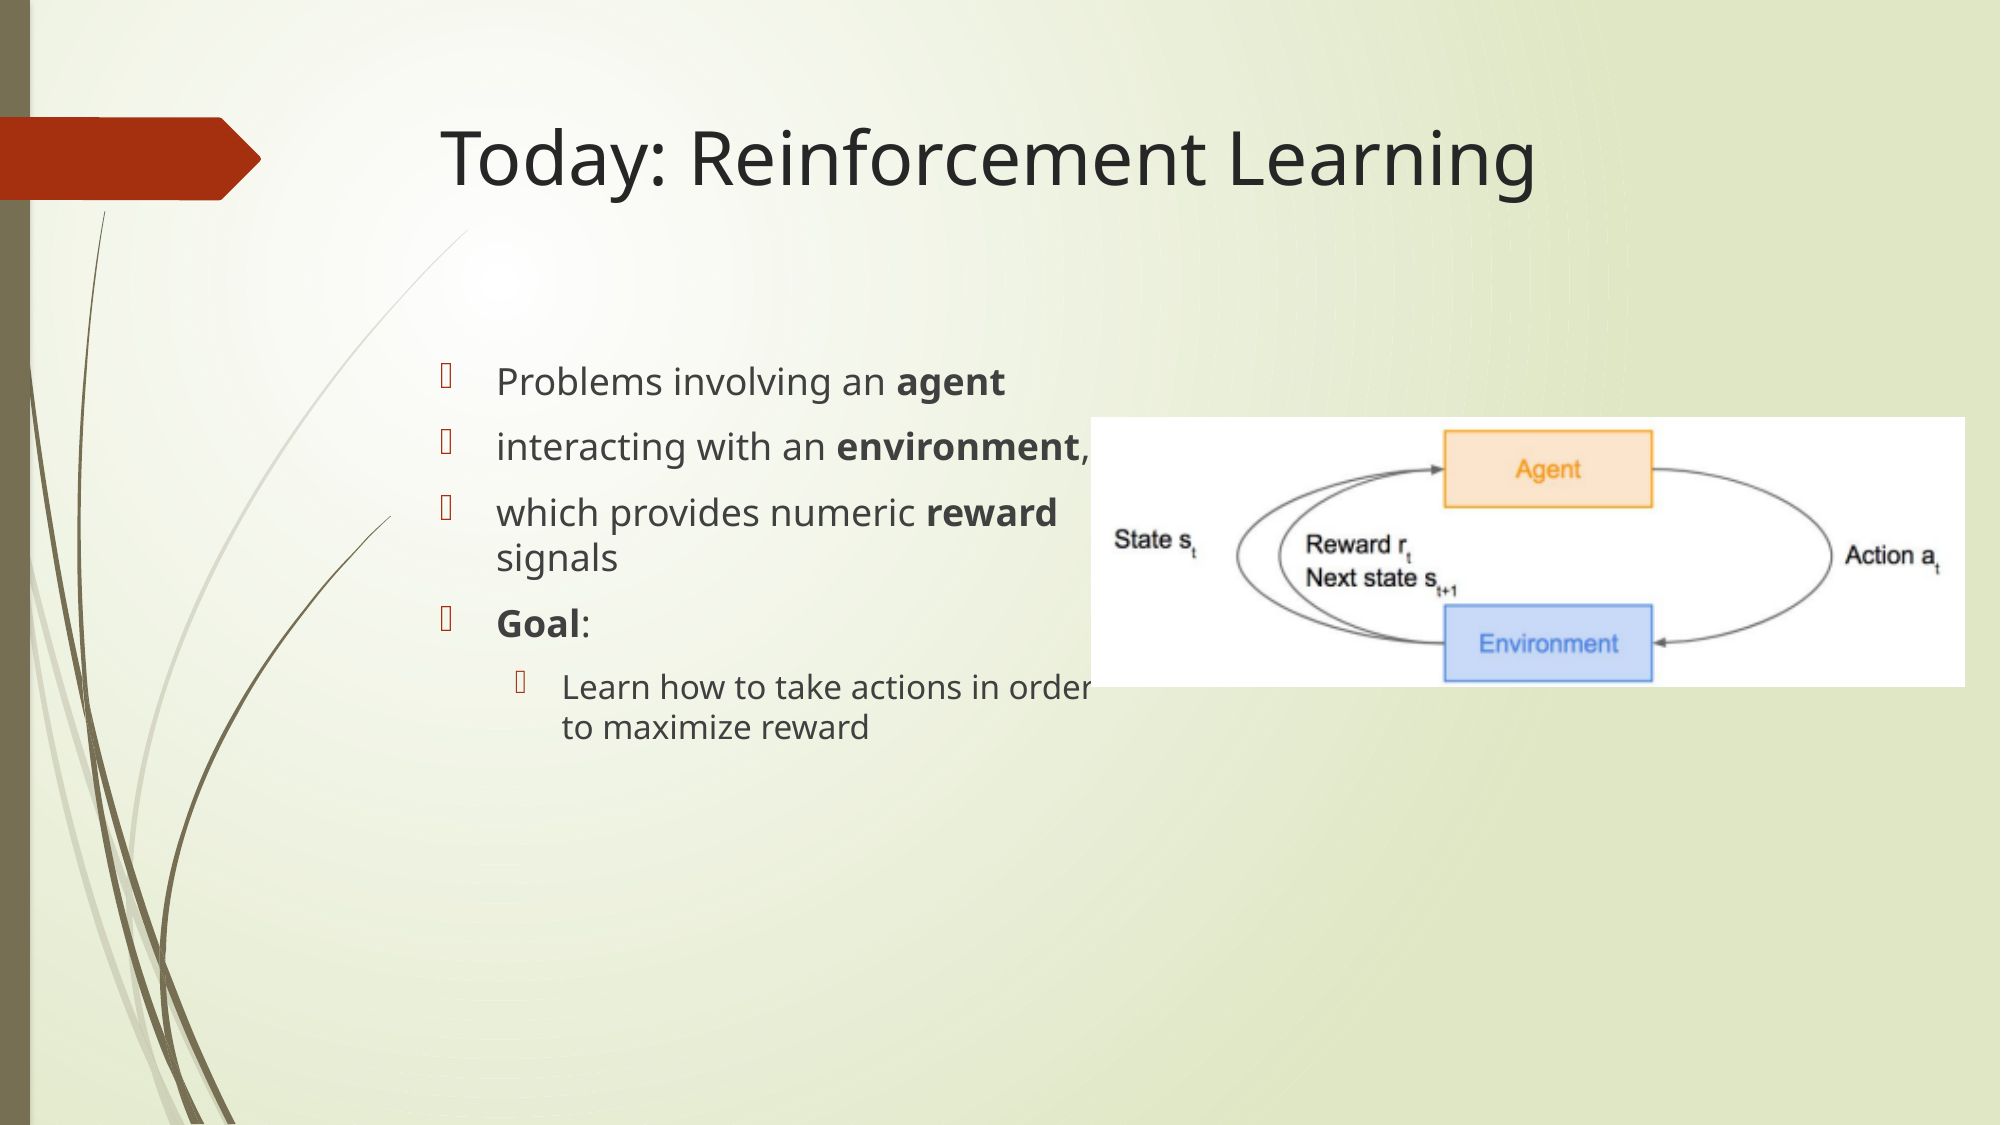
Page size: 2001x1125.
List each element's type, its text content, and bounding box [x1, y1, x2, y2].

list Problems involving an agent interacting with an environment, which provides numeric reward signals Goal: Learn how to take actions in order to maximize reward [424, 350, 1125, 970]
picture [1090, 417, 1966, 687]
title Today: Reinforcement Learning [425, 102, 1888, 313]
